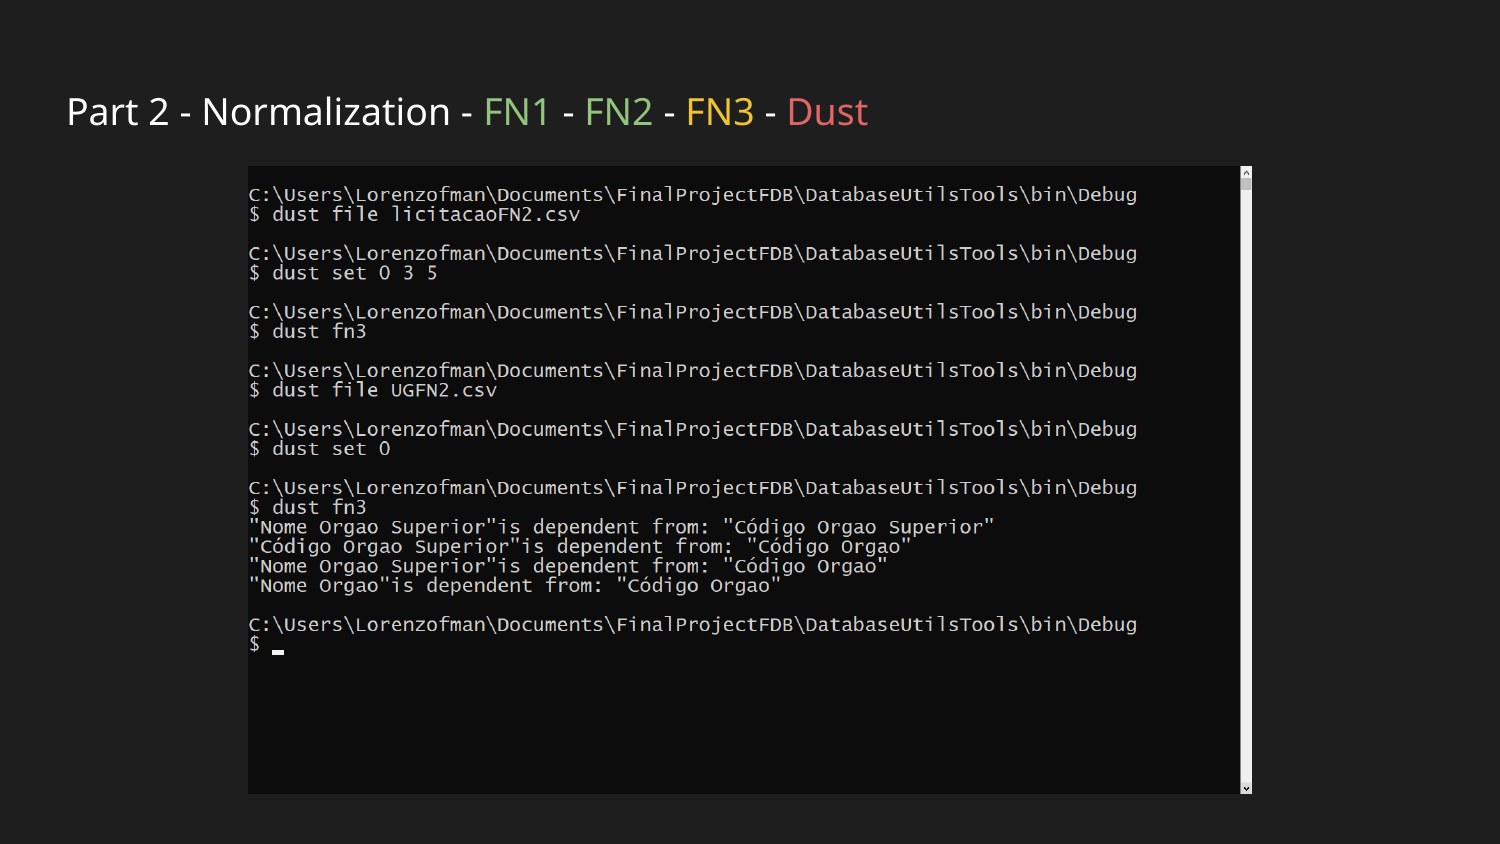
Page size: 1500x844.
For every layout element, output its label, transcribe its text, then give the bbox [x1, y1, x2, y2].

picture [248, 166, 1252, 794]
title Part 2 - Normalization - FN1 - FN2 - FN3 - Dust [51, 72, 1449, 167]
